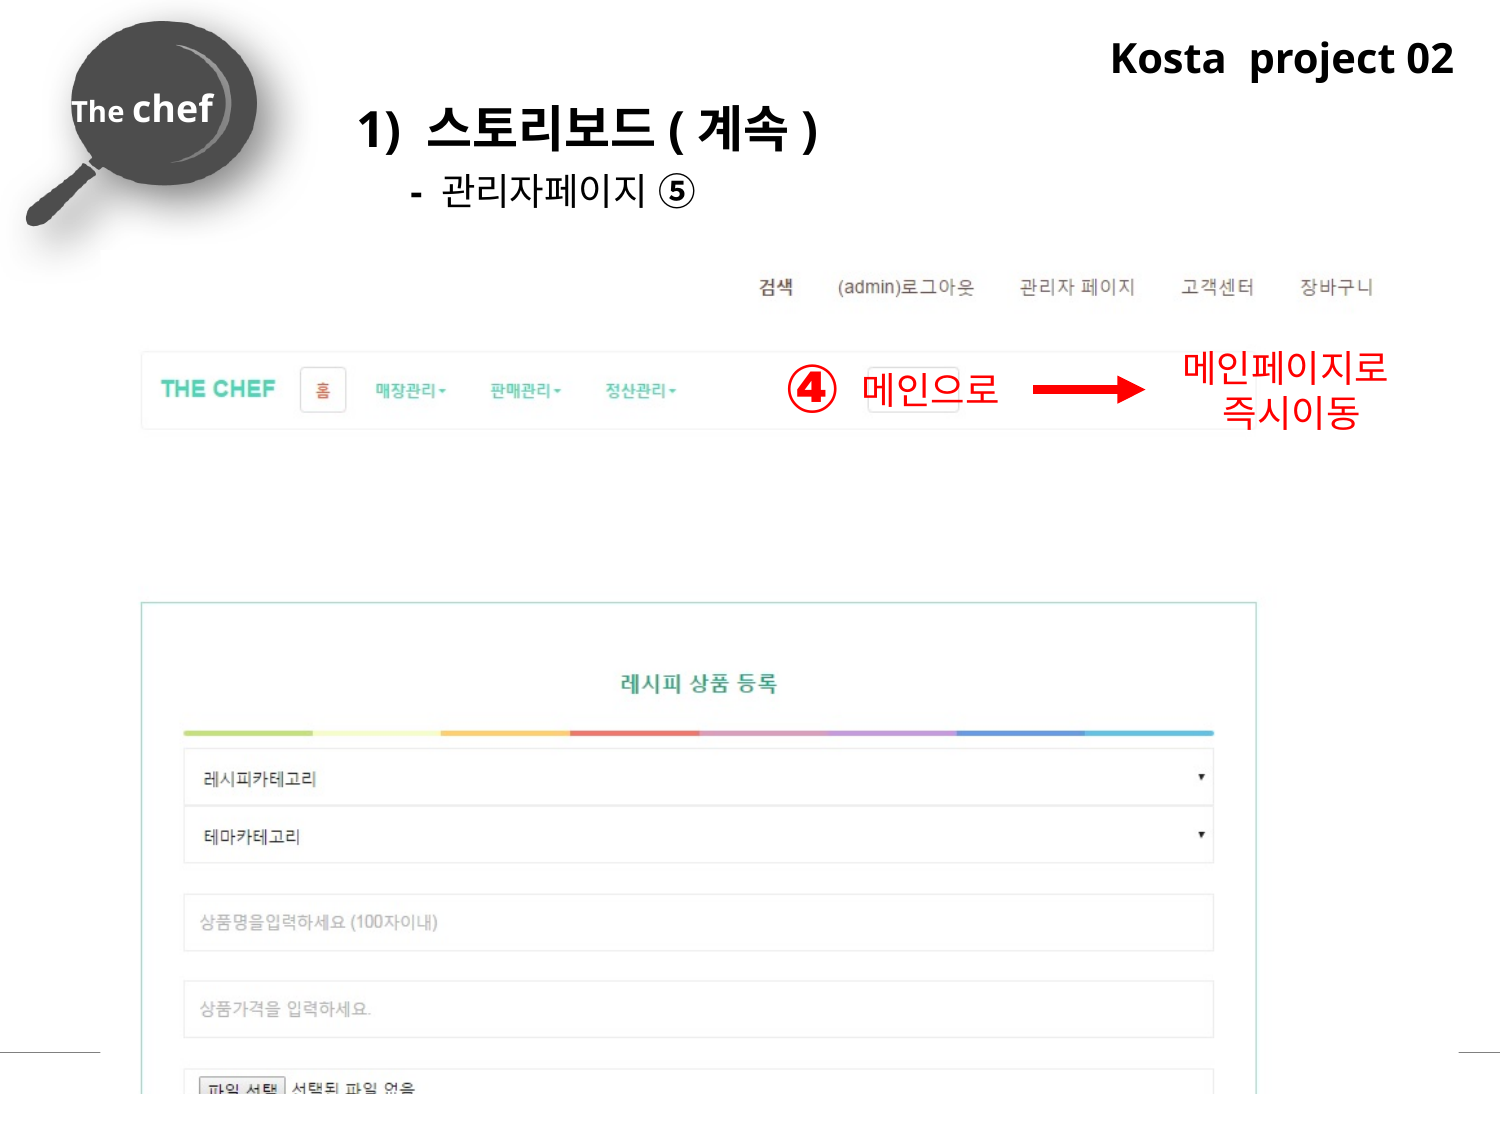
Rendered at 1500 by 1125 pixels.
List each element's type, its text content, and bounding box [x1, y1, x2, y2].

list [100, 250, 1459, 1095]
text_box Kosta project 02 [1033, 24, 1500, 90]
text_box 1) 스토리보드(계속) [459, 89, 834, 165]
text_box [0, 0, 455, 287]
text_box - 관리자페이지 ⑤ [459, 160, 739, 221]
